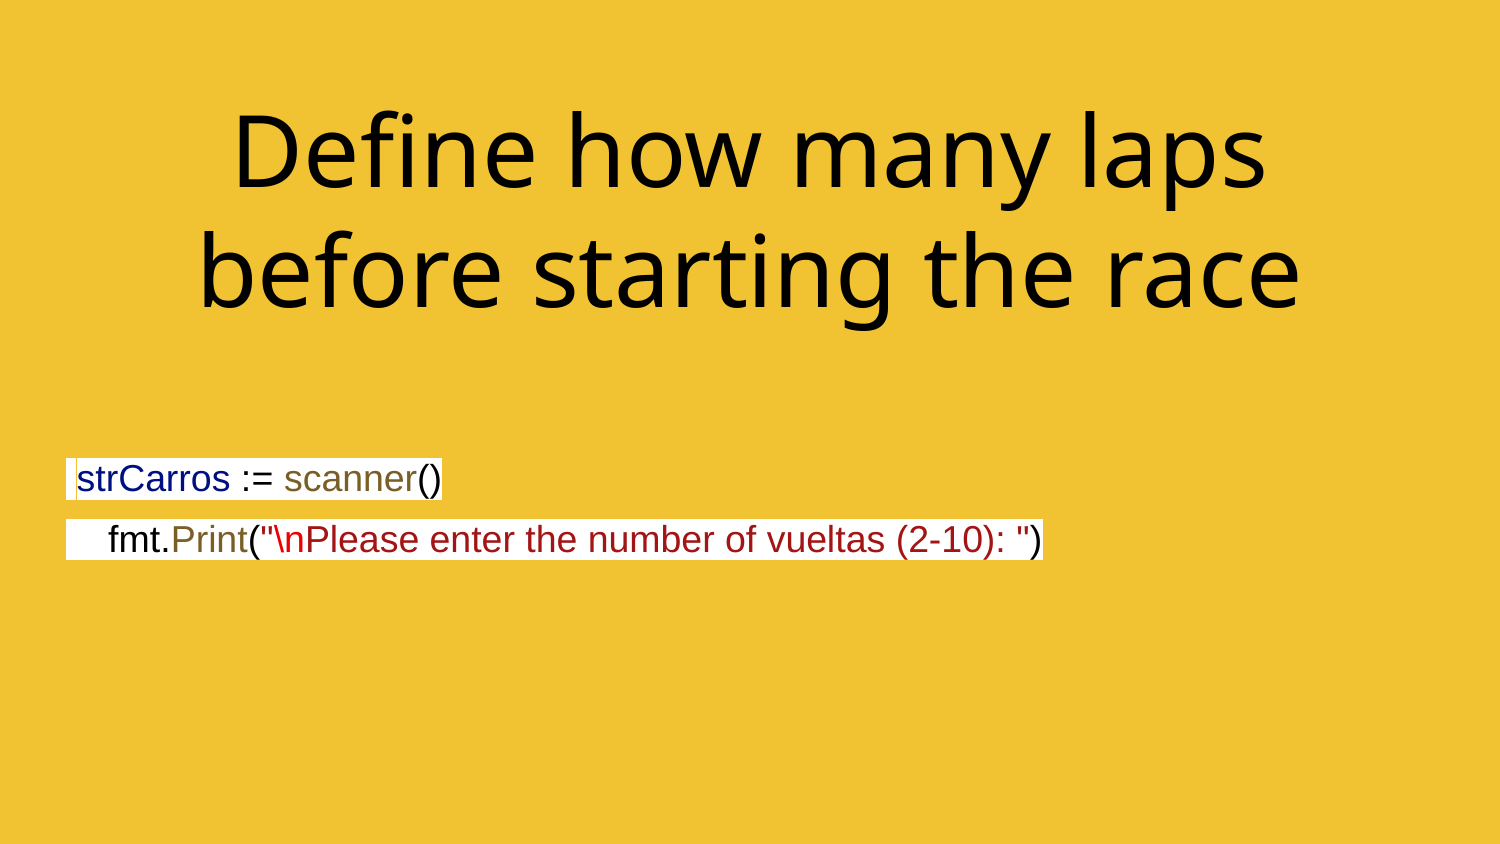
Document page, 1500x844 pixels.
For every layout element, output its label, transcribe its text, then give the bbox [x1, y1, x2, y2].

title Define how many laps before starting the race [51, 72, 1449, 167]
list strCarros := scanner() fmt.Print("\nPlease enter the number of vueltas (2-10): ") [51, 378, 1449, 750]
